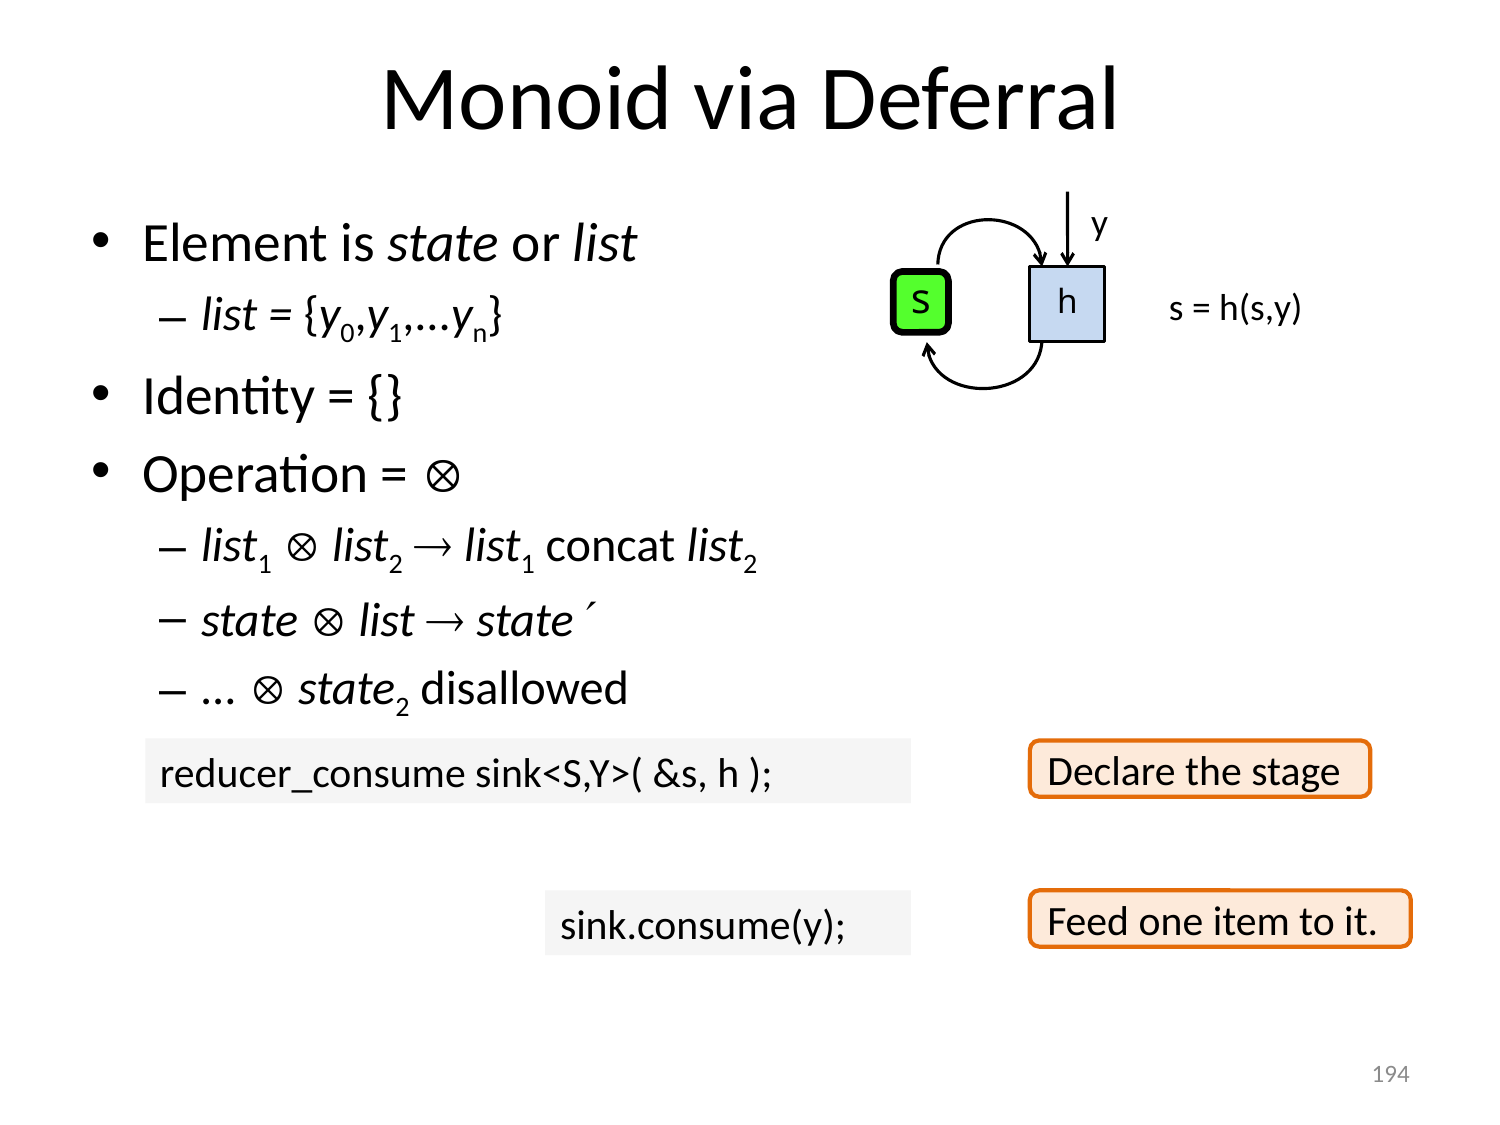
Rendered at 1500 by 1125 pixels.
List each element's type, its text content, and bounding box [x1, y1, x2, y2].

list Element is state or list list = {y0,y1,...yn} Identity = {} Operation =  list1  list2  list1 concat list2 state  list  state ...  state2 disallowed [76, 198, 1429, 730]
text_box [145, 738, 1371, 805]
text_box [922, 339, 1042, 389]
slide_number 194 [1074, 1042, 1425, 1103]
text_box s = h(s,y) [1154, 275, 1427, 336]
text_box [937, 219, 1047, 267]
title Monoid via Deferral [76, 0, 1427, 187]
text_box h [1029, 266, 1105, 342]
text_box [544, 890, 1412, 957]
text_box y [1076, 190, 1178, 251]
text_box s [893, 271, 949, 333]
